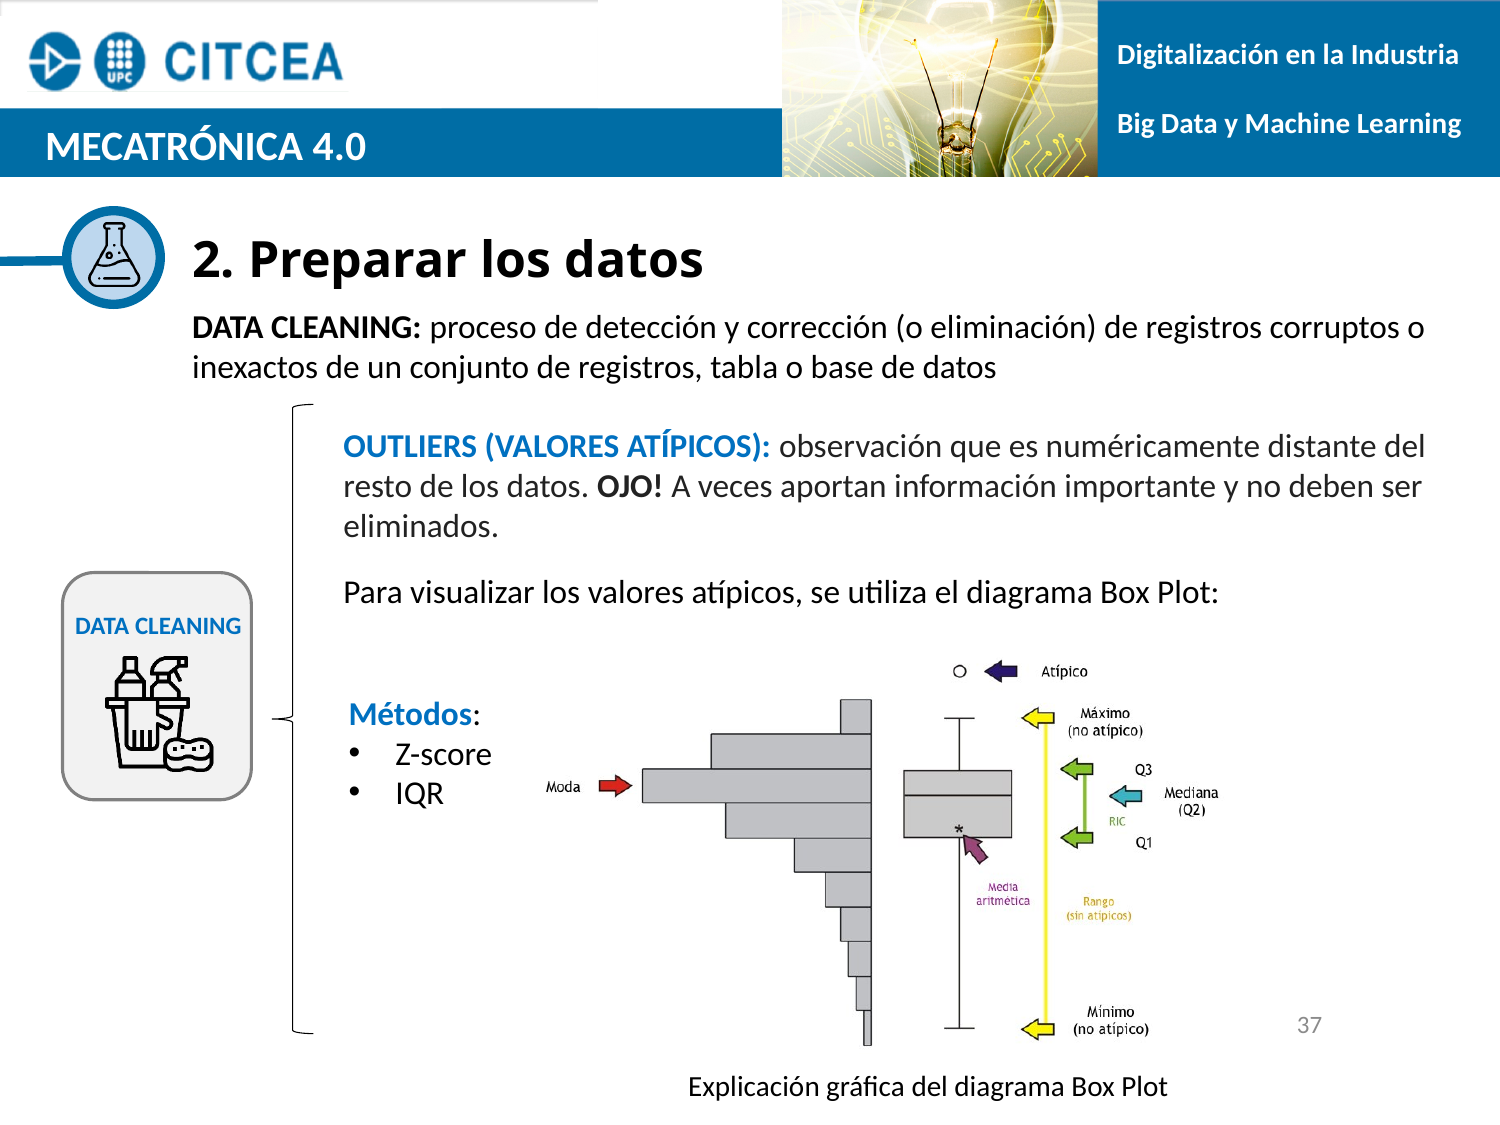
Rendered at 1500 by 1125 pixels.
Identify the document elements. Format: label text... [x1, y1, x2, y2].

text_box Métodos: Z-score IQR [333, 684, 532, 819]
text_box [61, 571, 253, 602]
text_box DATA CLEANING [33, 602, 285, 647]
picture [101, 656, 217, 772]
text_box DATA CLEANING: proceso de detección y corrección (o eliminación) de registros corruptos o inexactos de un conjunto de registros, tabla o base de datos [177, 298, 1446, 393]
text_box [271, 403, 314, 1035]
text_box [66, 210, 161, 305]
text_box [61, 647, 253, 801]
slide_number 37 [1238, 993, 1338, 1054]
picture [782, 0, 1500, 177]
text_box OUTLIERS (VALORES ATÍPICOS): observación que es numéricamente distante del resto de los datos. OJO! A veces aportan información importante y no deben ser eliminados. [328, 416, 1473, 552]
picture [82, 222, 146, 287]
picture [532, 650, 1238, 1054]
picture [0, 0, 598, 108]
title 2. Preparar los datos [177, 215, 827, 308]
text_box Para visualizar los valores atípicos, se utiliza el diagrama Box Plot: [328, 563, 1396, 618]
text_box Explicación gráfica del diagrama Box Plot [581, 1059, 1282, 1110]
